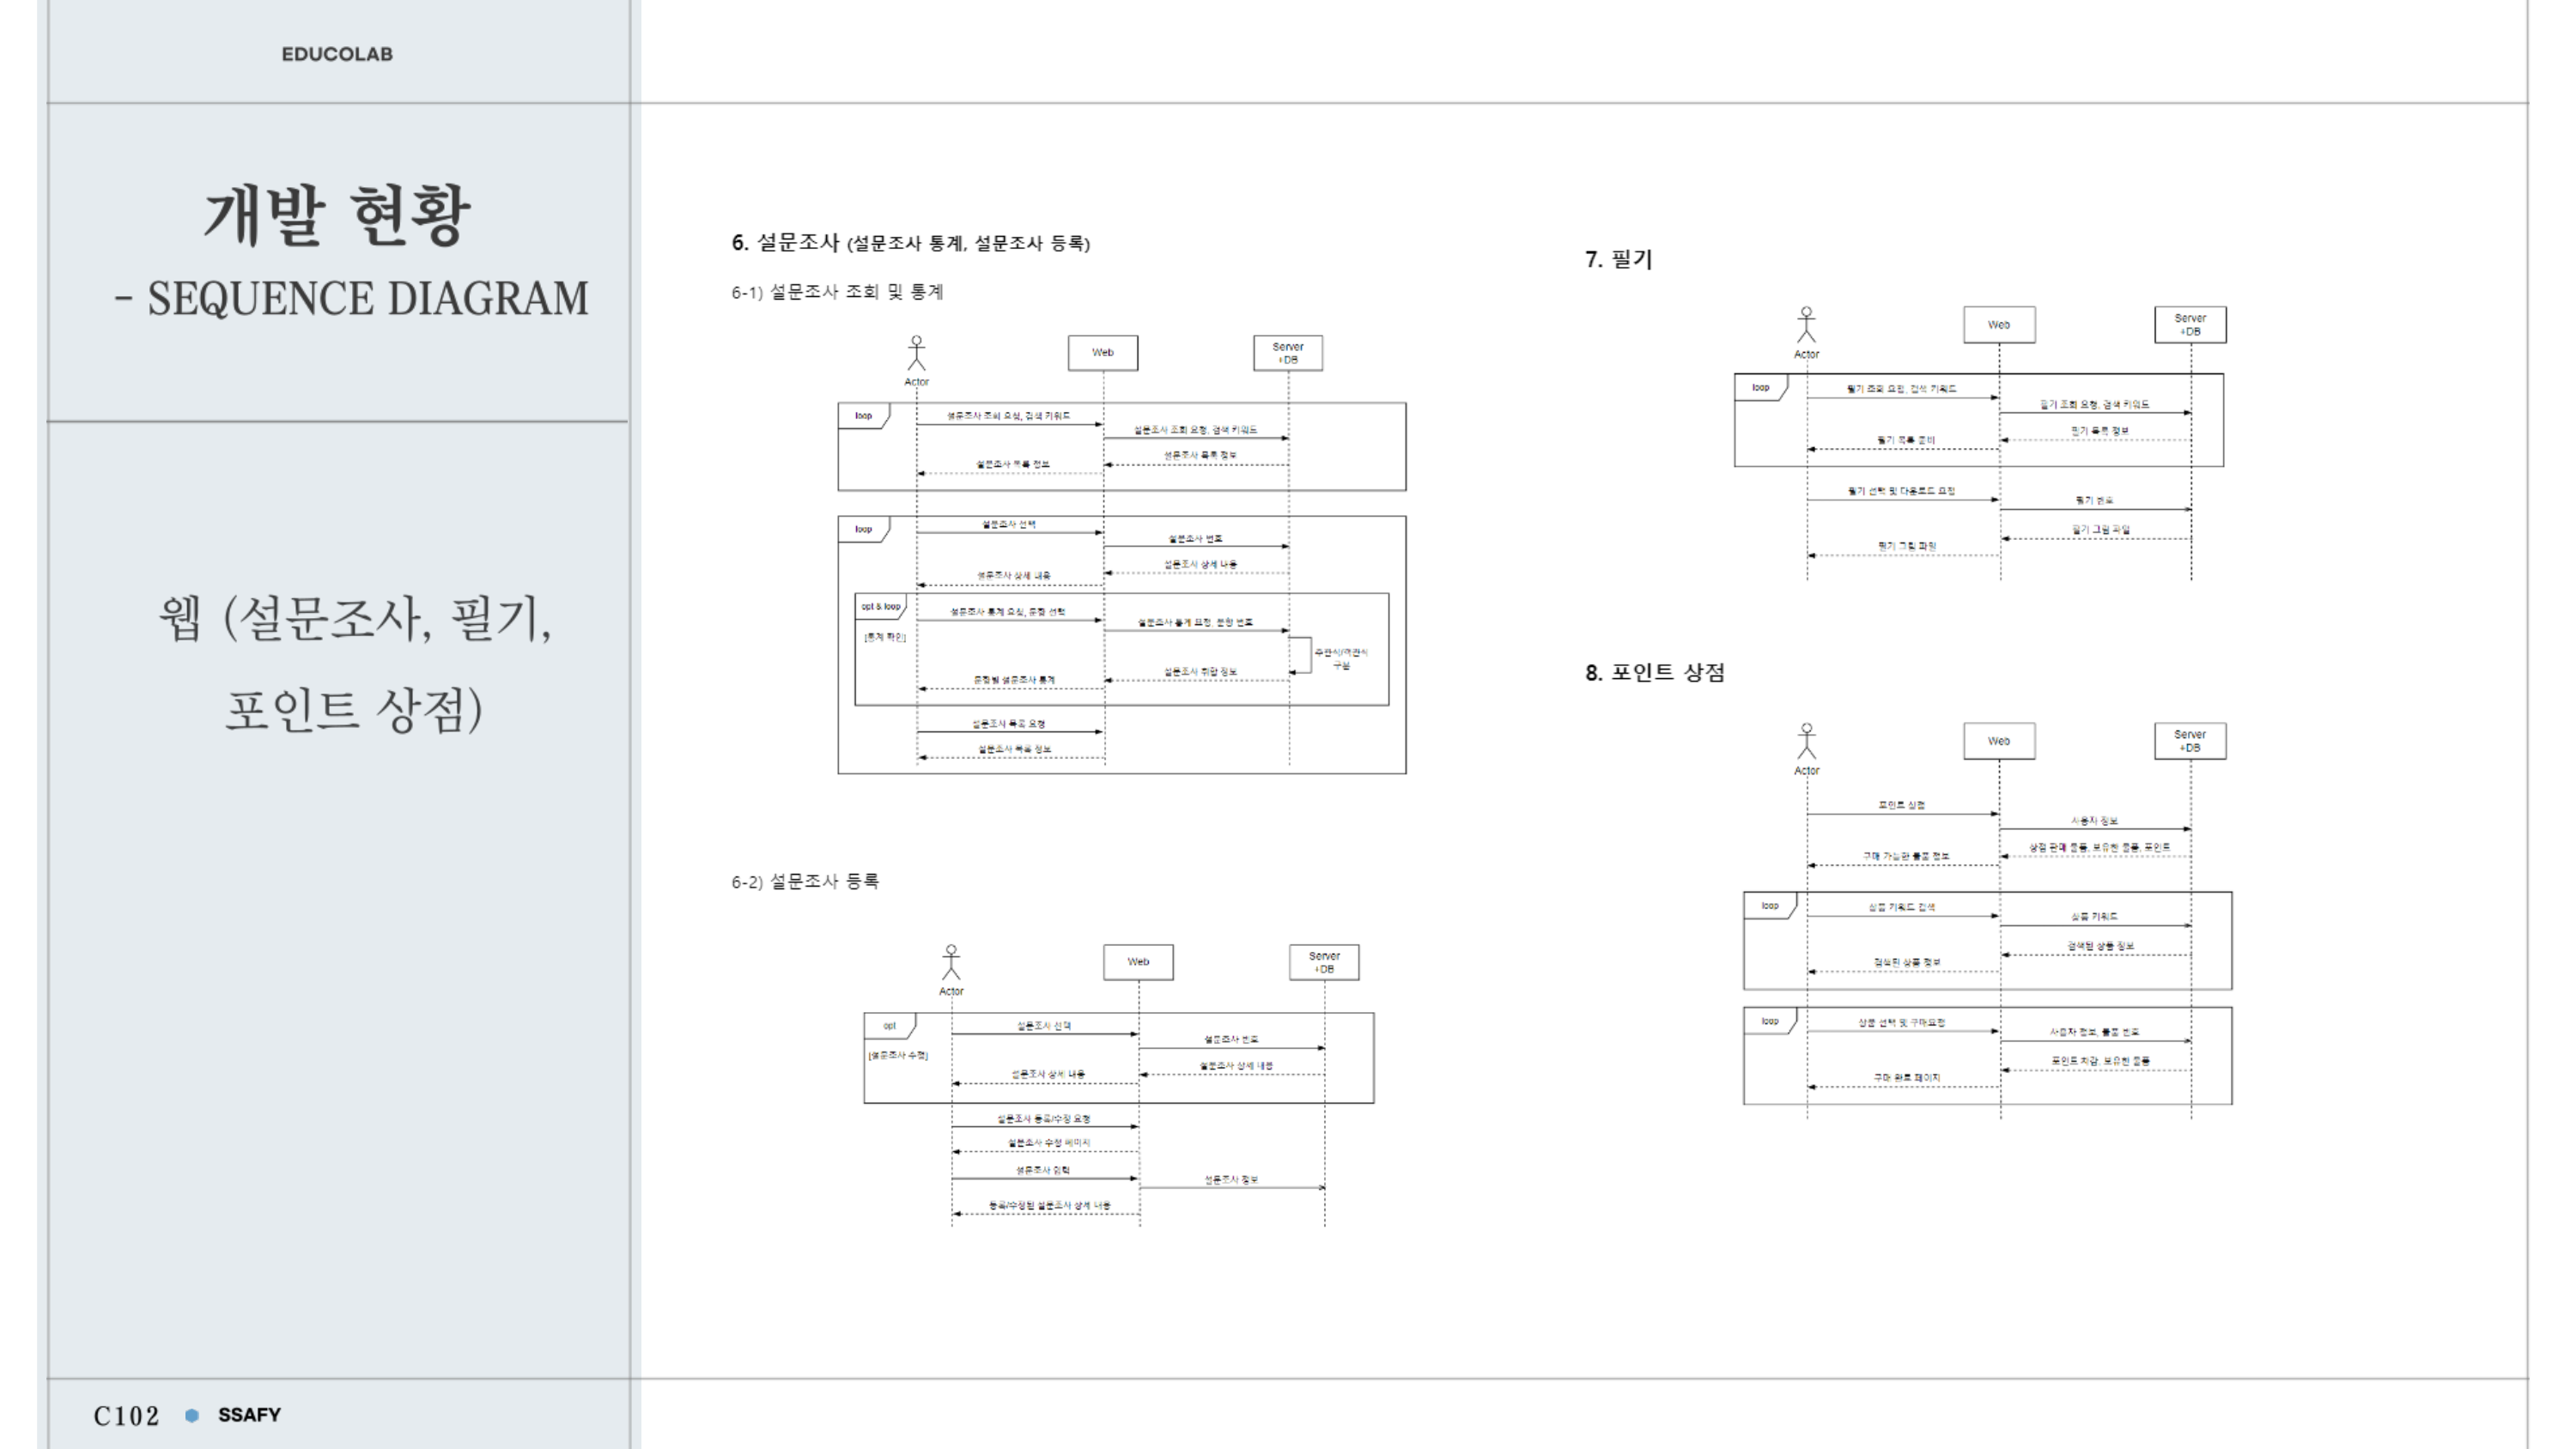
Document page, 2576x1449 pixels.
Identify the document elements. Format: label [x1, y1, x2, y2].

text_box [89, 1396, 292, 1446]
picture [0, 0, 2576, 1449]
